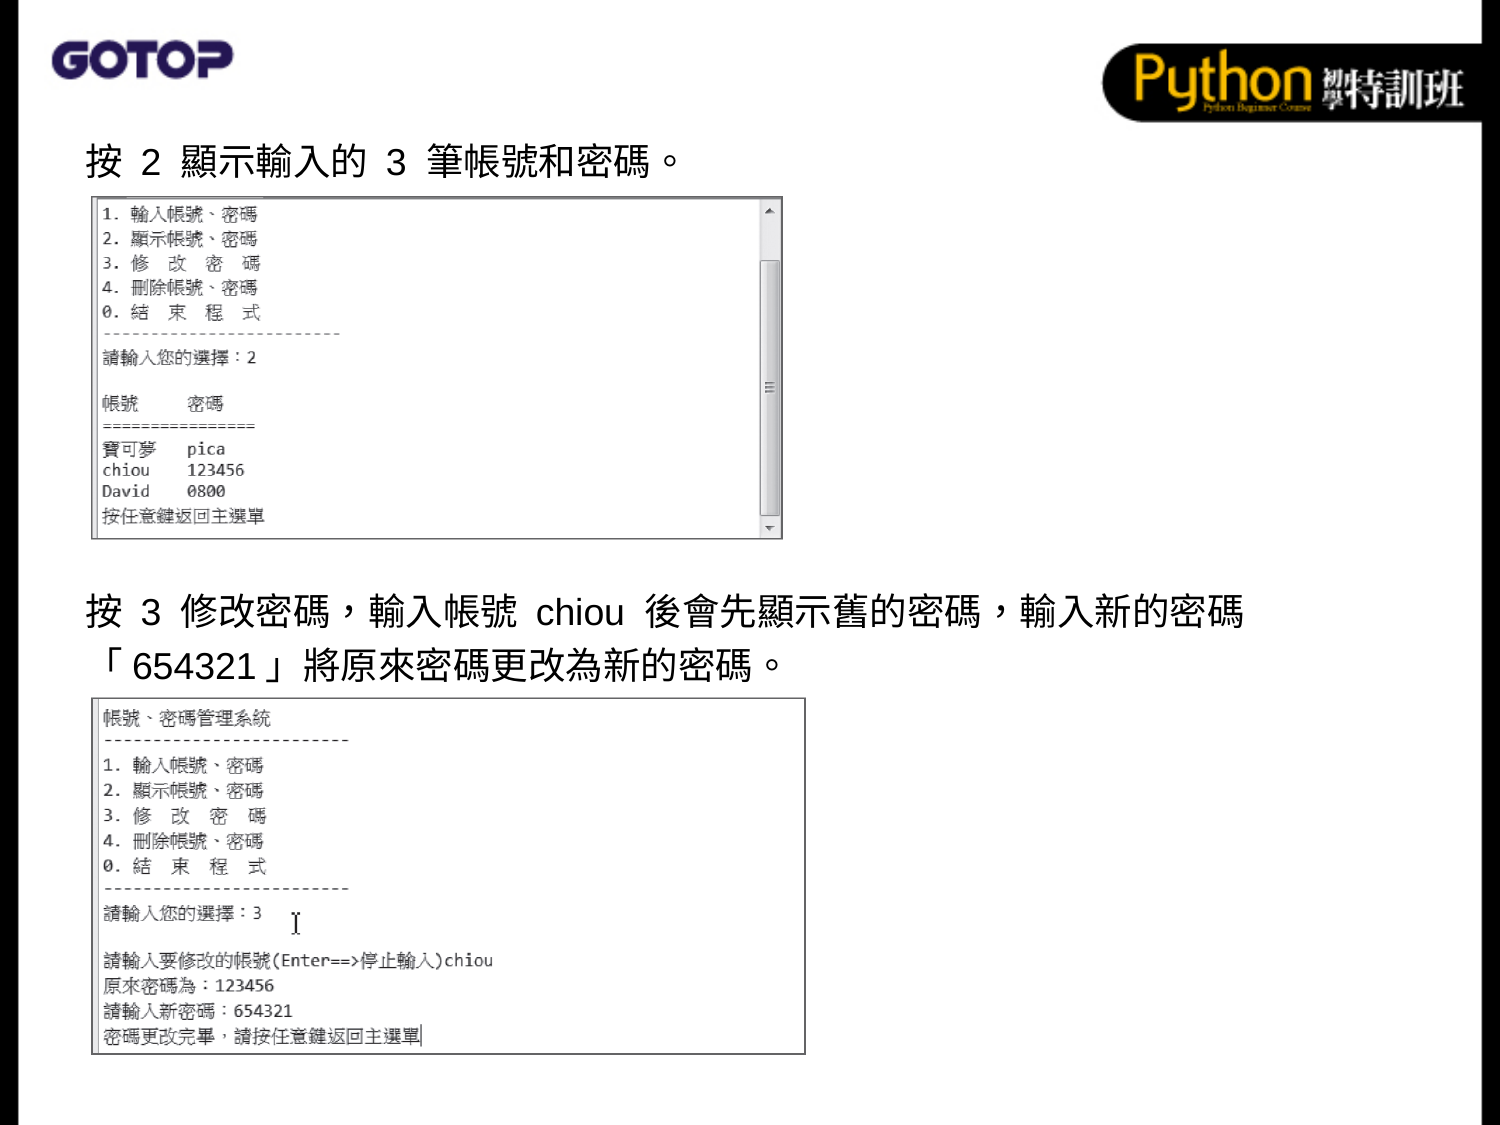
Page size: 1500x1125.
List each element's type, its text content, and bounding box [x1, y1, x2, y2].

picture [0, 0, 1500, 1125]
list 按 2 顯示輸入的 3 筆帳號和密碼。 按 3 修改密碼，輸入帳號 chiou 後會先顯示舊的密碼，輸入新的密碼「654321」將原來密碼更改為新的密碼。 [70, 121, 1430, 1067]
